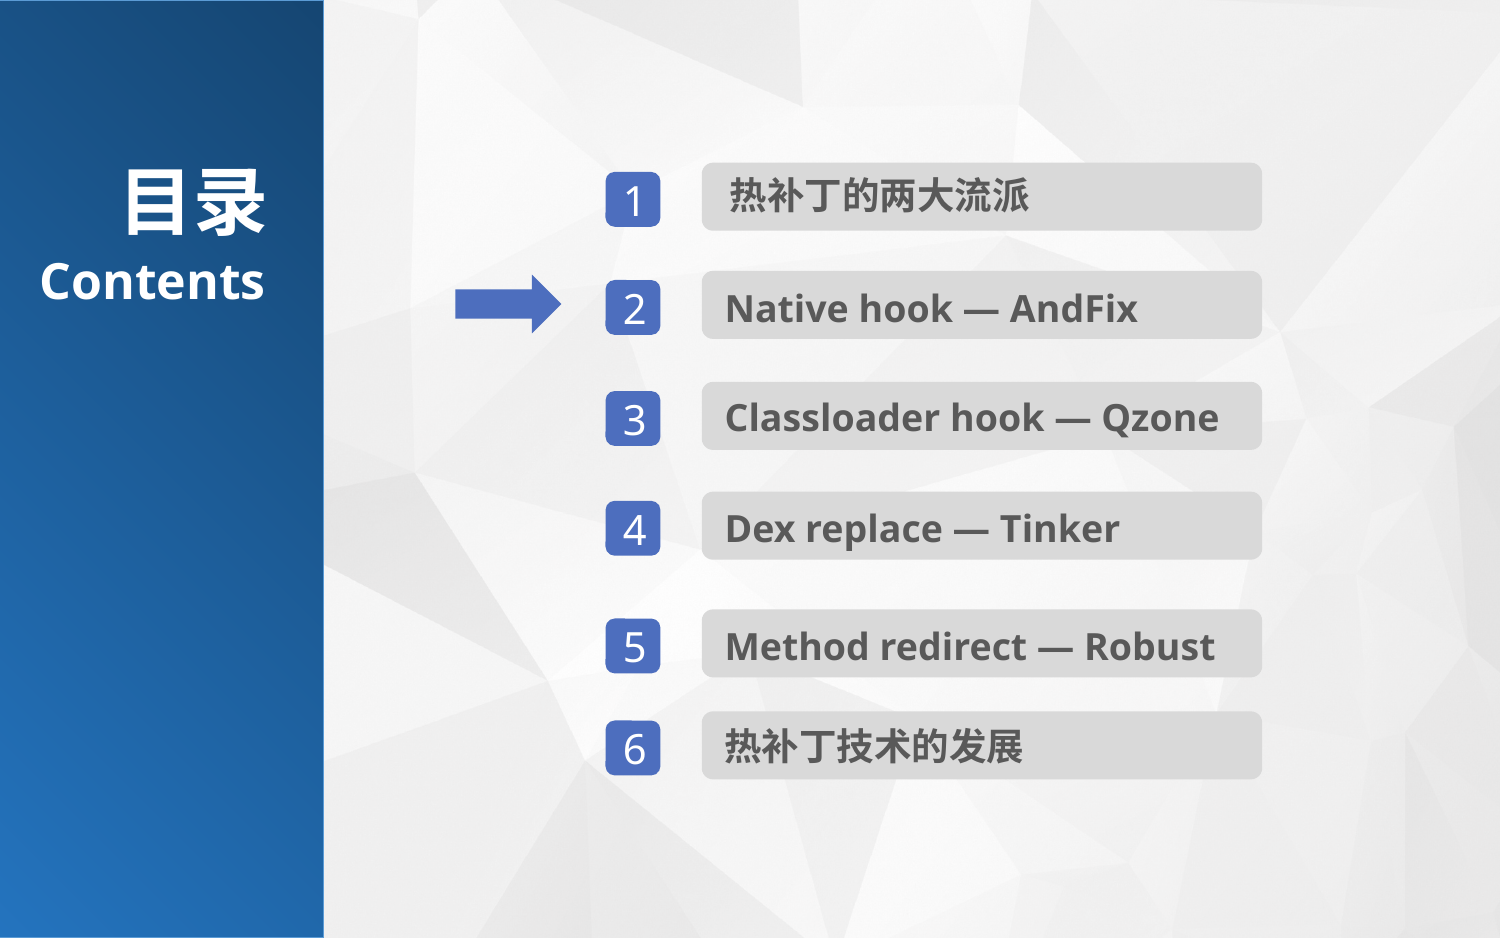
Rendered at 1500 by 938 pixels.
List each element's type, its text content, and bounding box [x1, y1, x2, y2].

text_box Contents [28, 243, 394, 316]
text_box [701, 710, 1262, 780]
text_box [454, 273, 563, 335]
text_box Method redirect — Robust [712, 616, 1273, 674]
text_box Dex replace — Tinker [712, 499, 1469, 557]
text_box 2 [604, 279, 661, 336]
text_box Native hook — AndFix [712, 278, 1225, 336]
text_box 热补丁的两大流派 [717, 165, 1359, 223]
text_box 6 [604, 719, 661, 776]
text_box 3 [604, 390, 661, 447]
text_box 4 [604, 500, 661, 557]
text_box Classloader hook — Qzone [712, 388, 1273, 445]
text_box [701, 381, 1262, 451]
text_box 目录 [106, 148, 315, 243]
text_box [701, 608, 1262, 678]
text_box [701, 491, 1262, 561]
text_box 热补丁技术的发展 [712, 717, 1304, 774]
text_box [701, 270, 1263, 340]
text_box [701, 162, 1263, 232]
text_box 5 [604, 617, 661, 674]
text_box 1 [604, 171, 661, 228]
text_box [0, 0, 324, 938]
